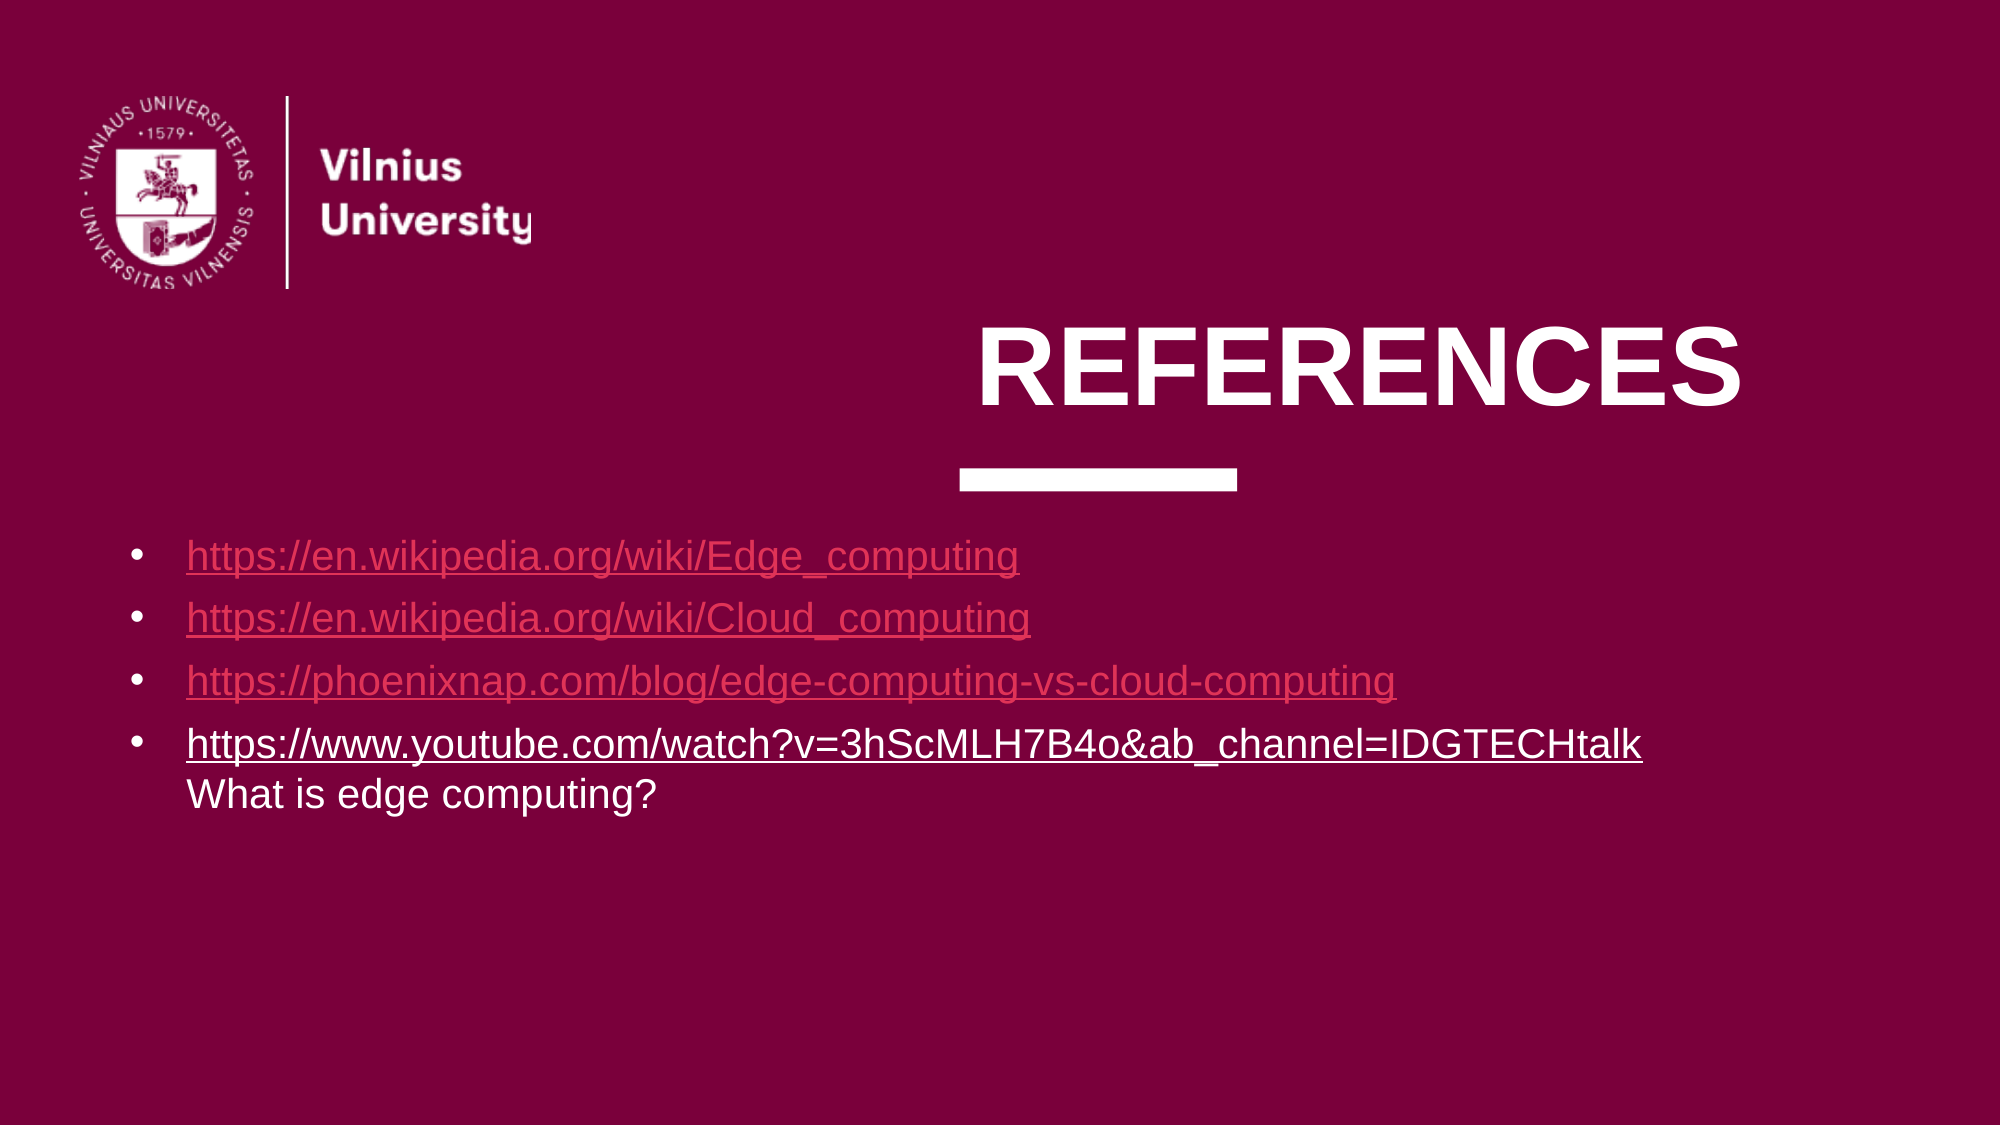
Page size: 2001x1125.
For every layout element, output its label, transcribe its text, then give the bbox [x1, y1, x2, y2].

title REFERENCES [960, 300, 1847, 437]
list https://en.wikipedia.org/wiki/Edge_computing https://en.wikipedia.org/wiki/Cloud_computing https://phoenixnap.com/blog/edge-computing-vs-cloud-computing https://www.youtube.com/watch?v=3hScMLH7B4o&ab_channel=IDGTECHtalk What is edge computing? [115, 521, 1747, 1057]
